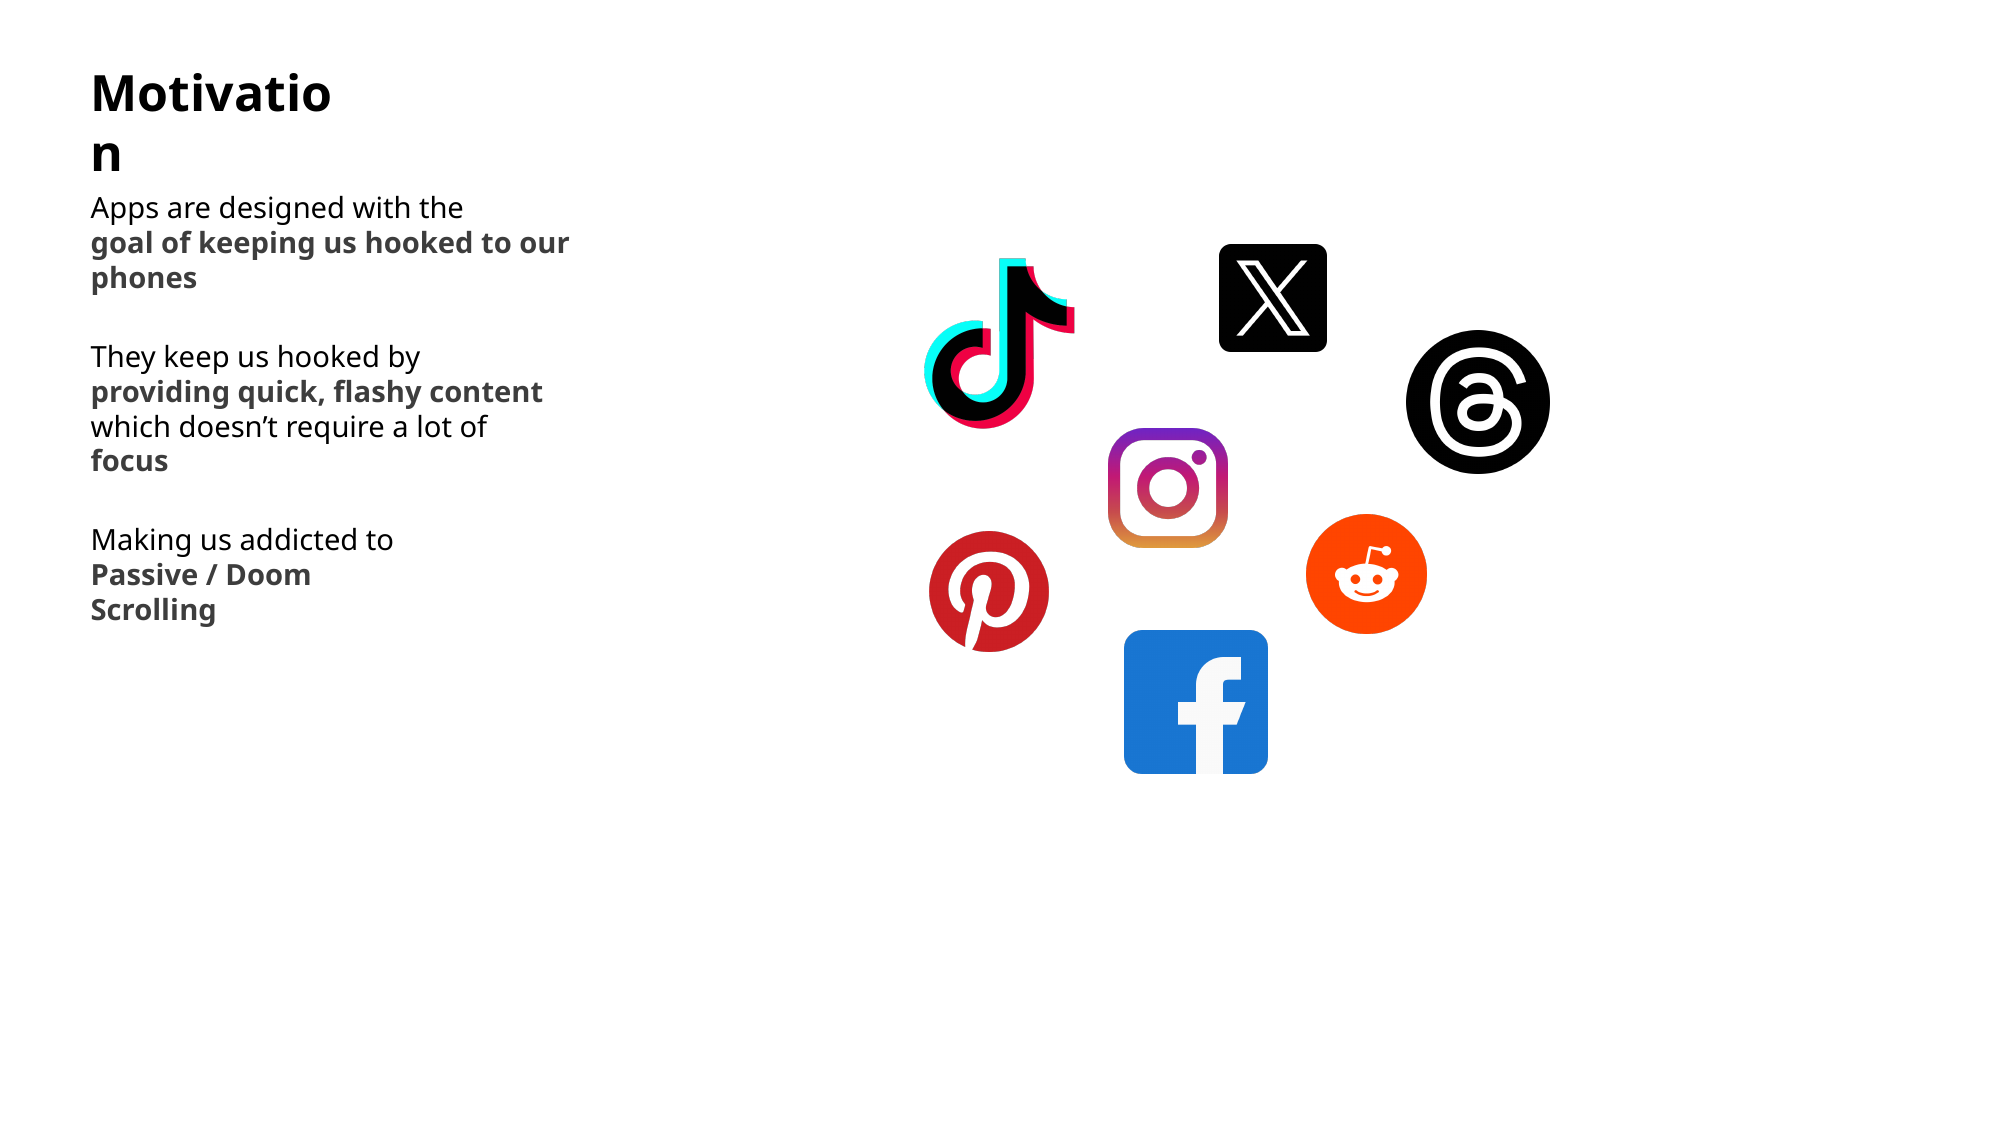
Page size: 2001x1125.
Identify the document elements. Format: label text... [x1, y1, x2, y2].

text_box Making us addicted to Passive / Doom Scrolling [75, 514, 439, 635]
text_box Apps are designed with the goal of keeping us hooked to our phones [75, 182, 646, 302]
picture [1124, 630, 1268, 774]
picture [1306, 513, 1427, 635]
picture [929, 531, 1050, 652]
picture [914, 257, 1086, 429]
text_box They keep us hooked by providing quick, flashy content which doesn’t require a lot of focus [75, 330, 566, 486]
picture [1108, 427, 1228, 548]
picture [1406, 330, 1550, 474]
picture [1219, 244, 1327, 352]
text_box Motivation [75, 53, 350, 182]
